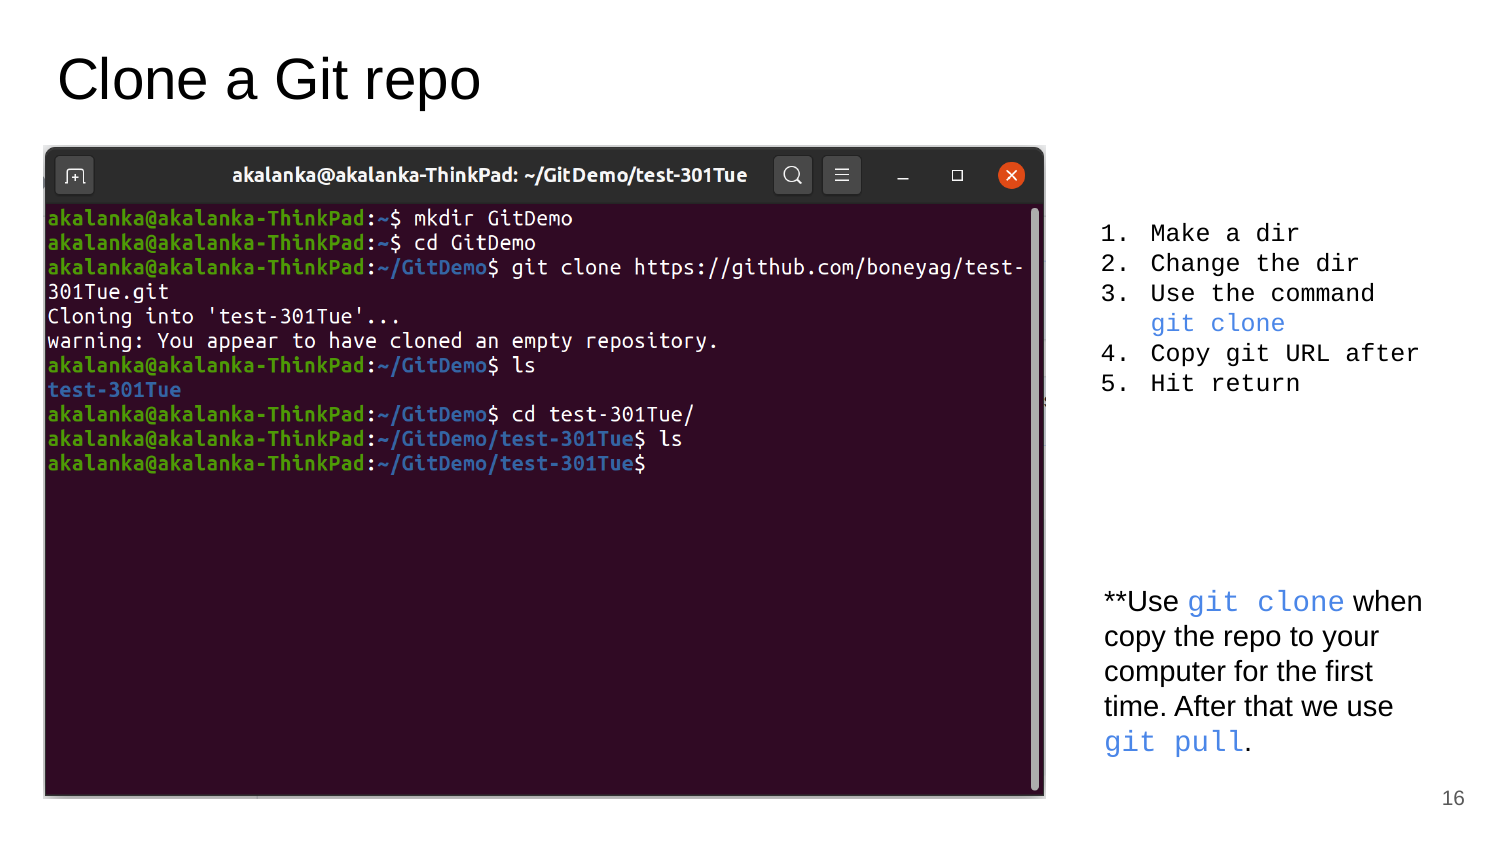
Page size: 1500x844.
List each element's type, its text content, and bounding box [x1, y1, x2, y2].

slide_number ‹#› [1389, 764, 1480, 830]
text_box **Use git clone when copy the repo to your computer for the first time. After that we use git pull. [1089, 567, 1445, 786]
text_box Clone a Git repo [42, 26, 728, 102]
picture [43, 145, 1047, 799]
text_box Make a dir Change the dir Use the command git clone Copy git URL after Hit return [1060, 201, 1445, 407]
